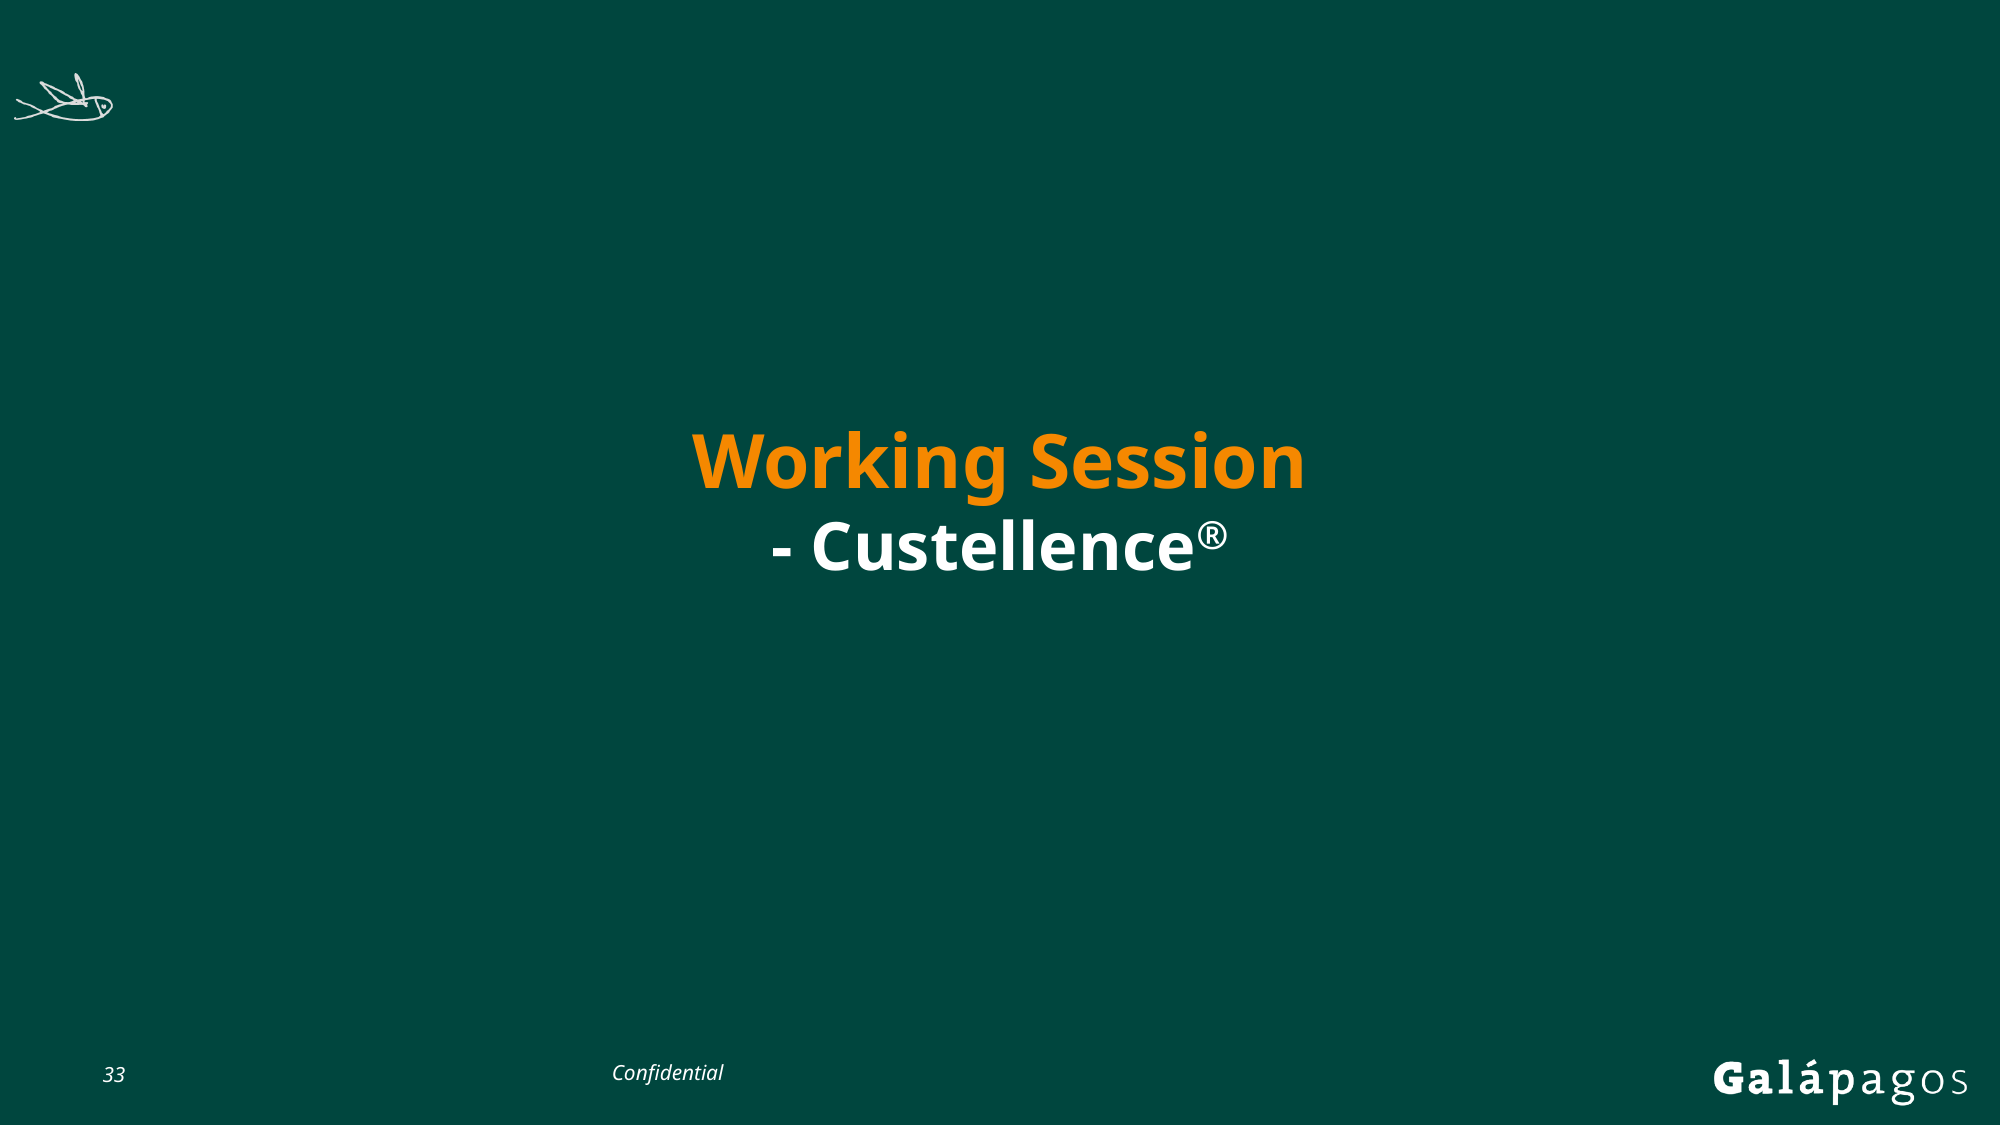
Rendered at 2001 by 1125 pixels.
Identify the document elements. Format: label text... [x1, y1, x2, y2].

picture [1688, 1033, 1993, 1124]
picture [14, 73, 113, 121]
text_box Working Session - Custellence® [175, 405, 1825, 696]
